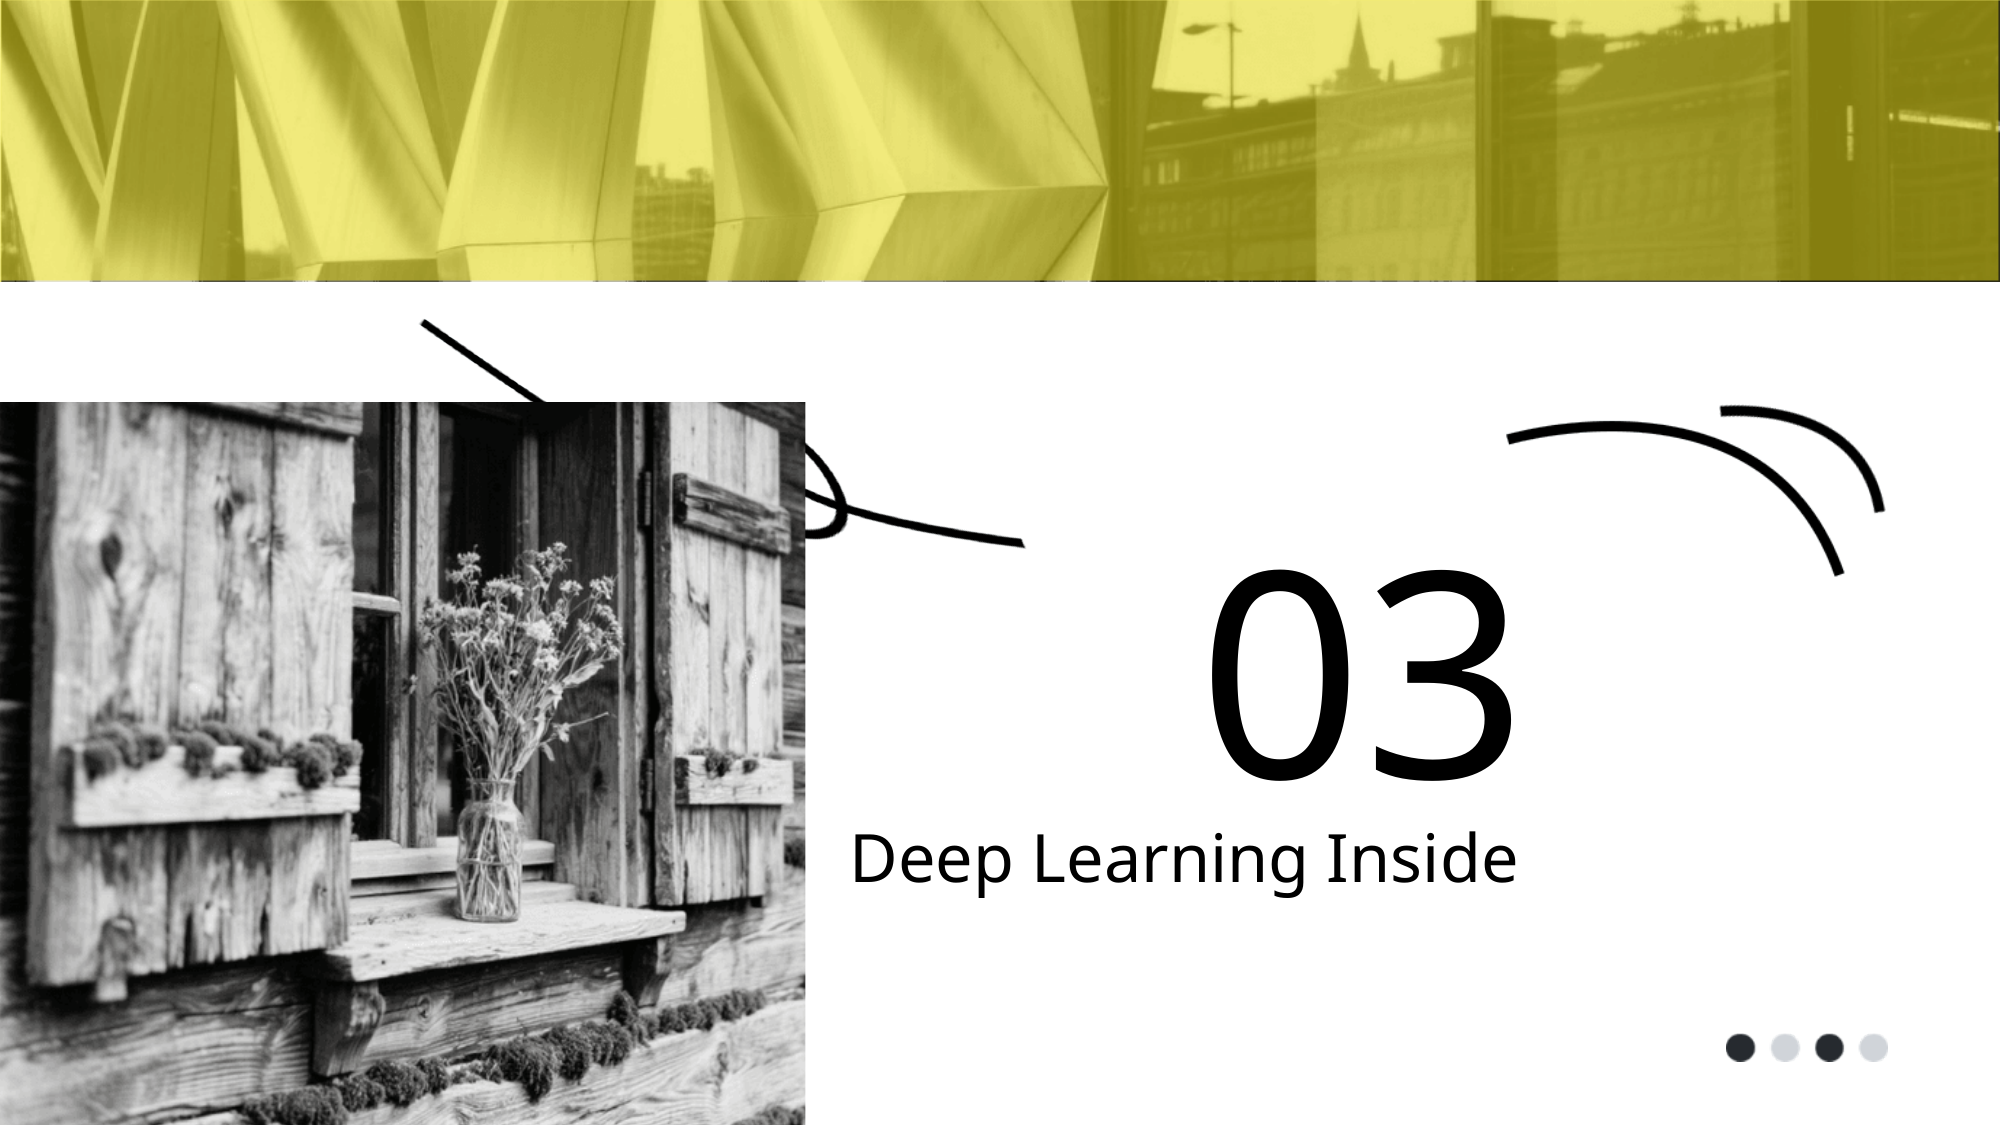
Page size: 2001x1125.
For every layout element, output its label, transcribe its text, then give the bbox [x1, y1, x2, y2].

picture [1726, 1033, 1888, 1062]
picture [1505, 390, 1886, 578]
text_box Deep Learning Inside [849, 815, 1936, 896]
text_box 03 [1183, 484, 1655, 815]
picture [0, 0, 2000, 1125]
